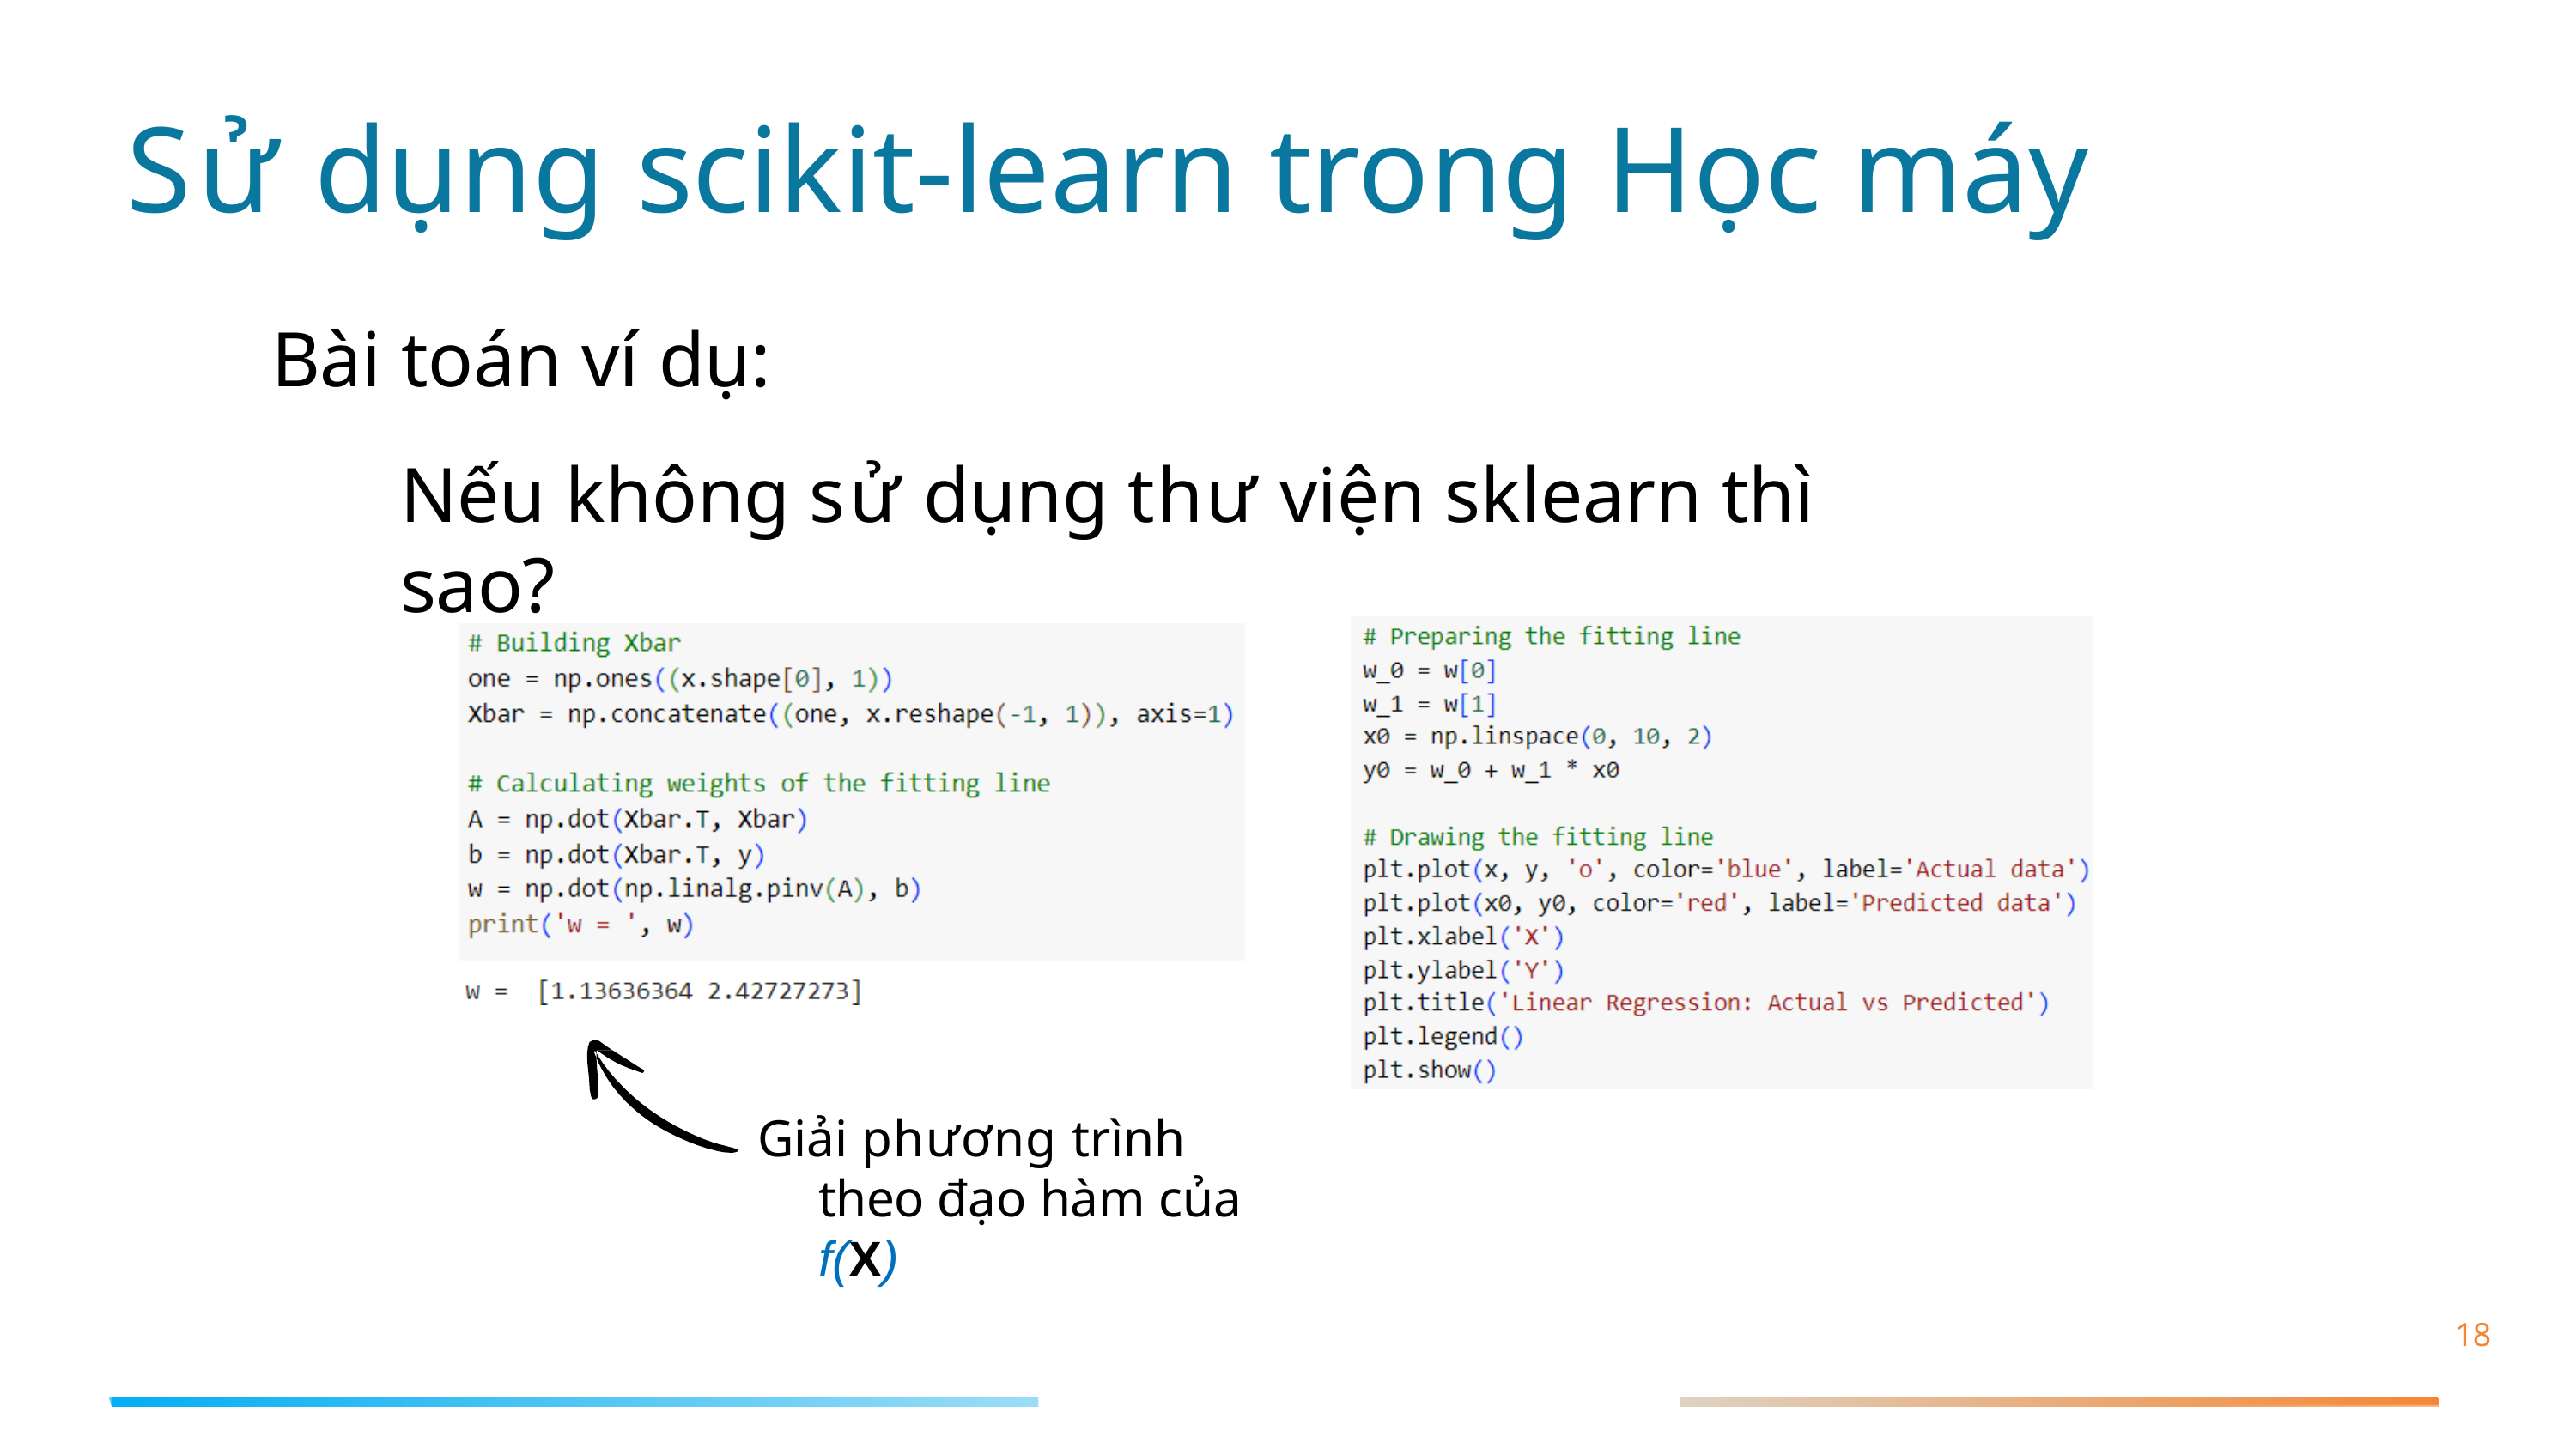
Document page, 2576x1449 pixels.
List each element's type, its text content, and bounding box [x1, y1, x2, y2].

text_box [586, 1039, 738, 1153]
slide_number 18 [2452, 1320, 2498, 1449]
text_box Giải phương trình theo đạo hàm của f(X) [756, 1104, 1267, 1287]
text_box Bài toán ví dụ: Nếu không sử dụng thư viện sklearn thì sao? [270, 264, 1900, 627]
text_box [108, 1367, 2439, 1427]
picture [1350, 616, 2093, 1089]
title Sử dụng scikit-learn trong Học máy [125, 92, 2245, 336]
picture [459, 623, 1246, 1005]
